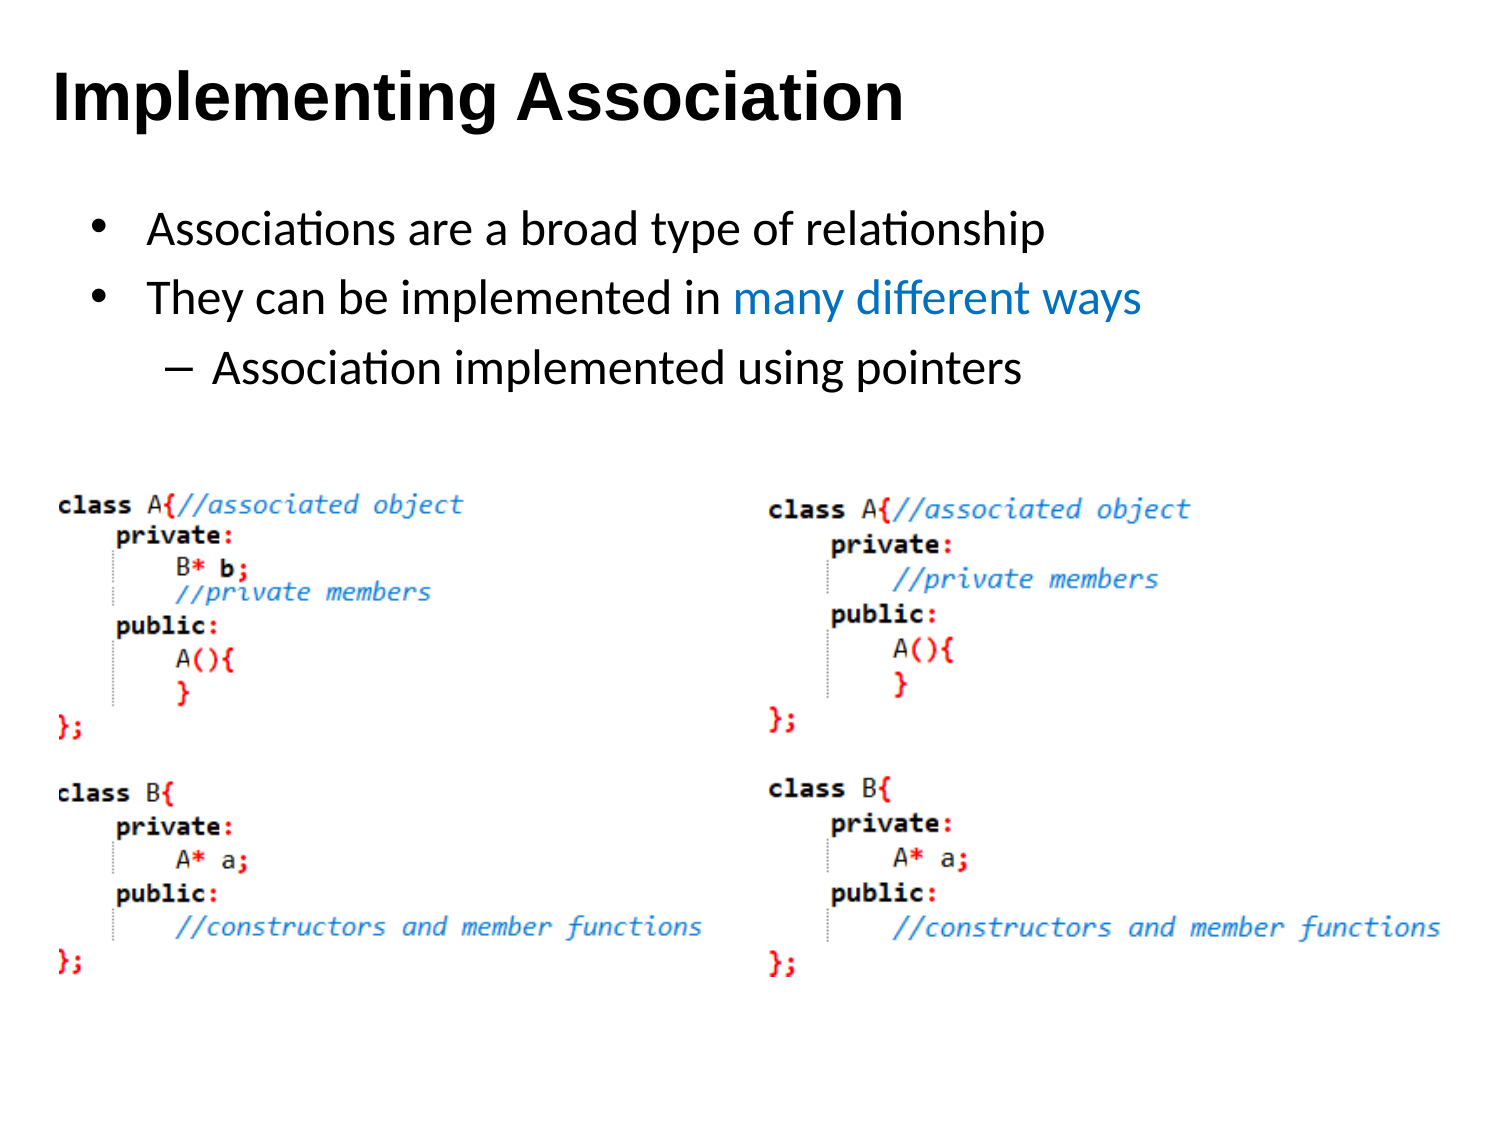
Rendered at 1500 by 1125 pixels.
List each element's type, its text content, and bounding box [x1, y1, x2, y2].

title Implementing Association [37, 24, 1500, 162]
list Associations are a broad type of relationship They can be implemented in many different ways Association implemented using pointers [75, 187, 1438, 1063]
picture [768, 496, 1445, 977]
picture [59, 487, 709, 977]
